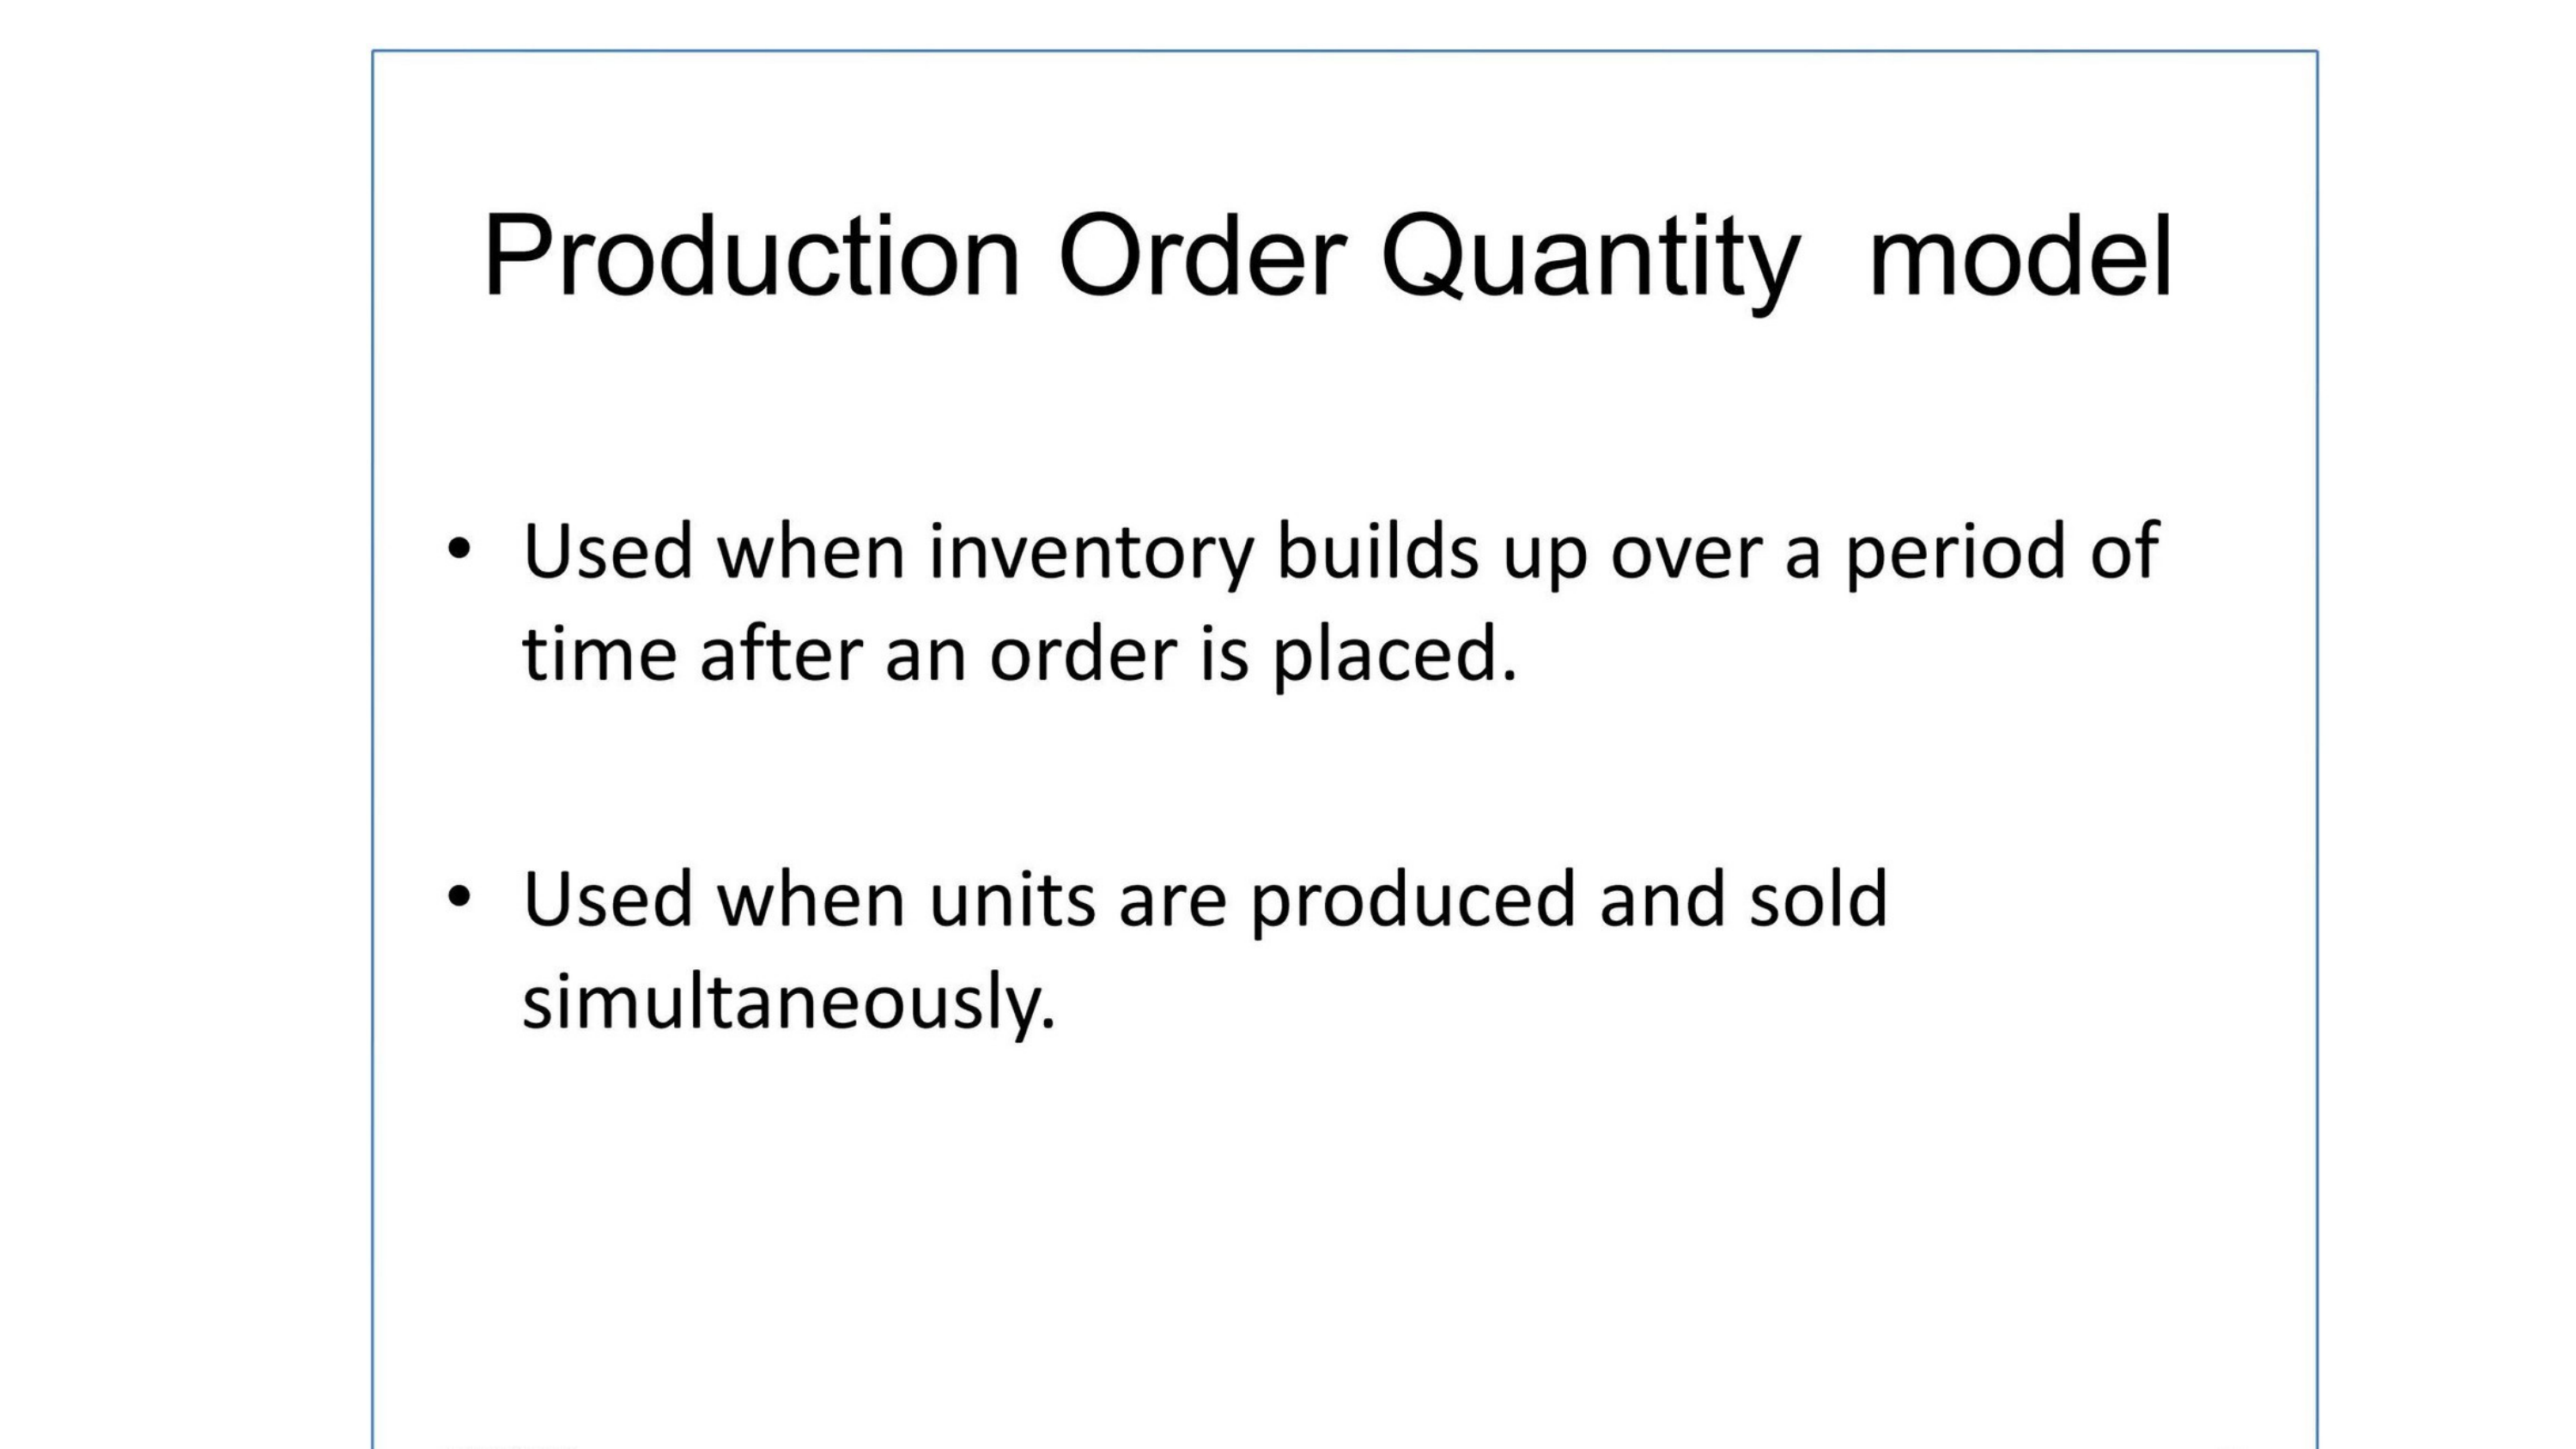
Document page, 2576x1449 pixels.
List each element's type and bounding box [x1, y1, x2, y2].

picture [366, 43, 2329, 1449]
